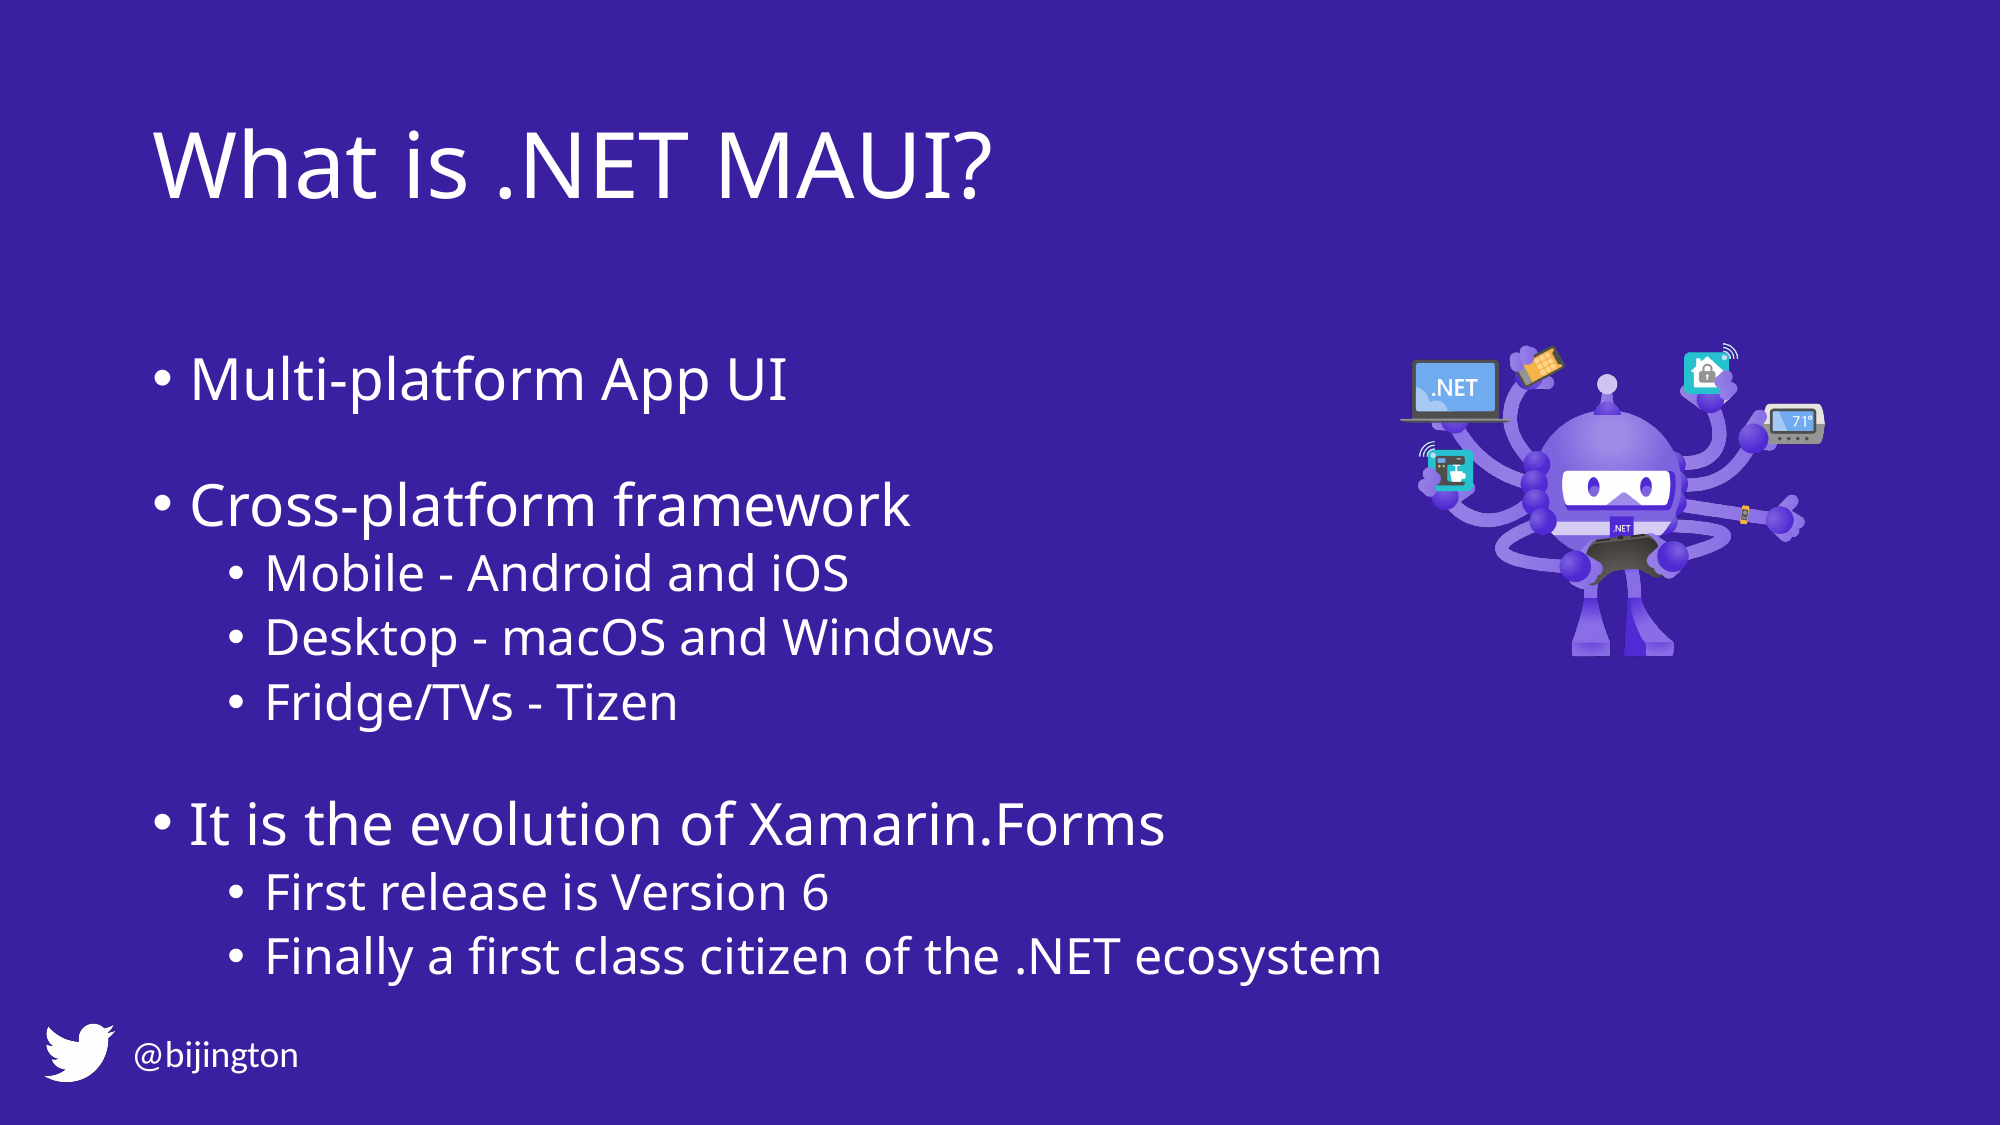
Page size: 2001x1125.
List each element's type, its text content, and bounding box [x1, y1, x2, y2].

title What is .NET MAUI? [137, 59, 1863, 278]
picture [1399, 343, 1825, 657]
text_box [43, 1022, 316, 1084]
list Multi-platform App UI Cross-platform framework Mobile - Android and iOS Desktop - macOS and Windows Fridge/TVs - Tizen It is the evolution of Xamarin.Forms First release is Version 6 Finally a first class citizen of the .NET ecosystem [137, 299, 1863, 1014]
